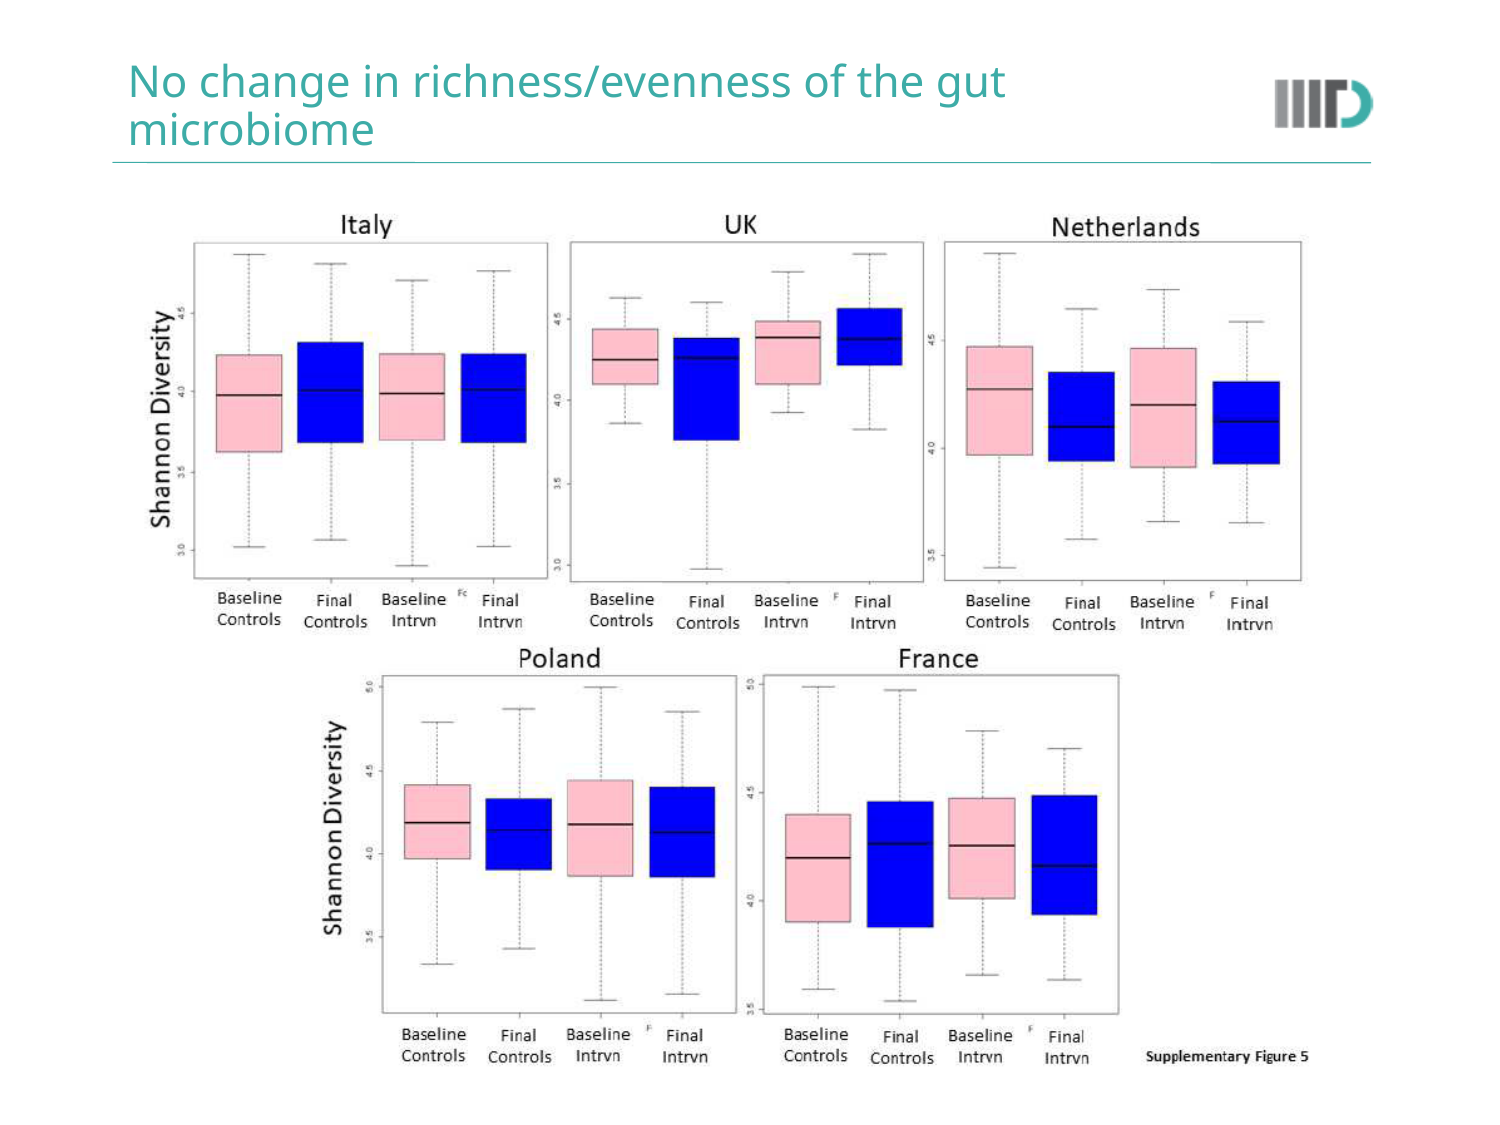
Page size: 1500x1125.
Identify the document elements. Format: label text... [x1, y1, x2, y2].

picture [122, 175, 1378, 1089]
picture [1256, 67, 1388, 141]
title No change in richness/evenness of the gut microbiome [112, 52, 1236, 163]
